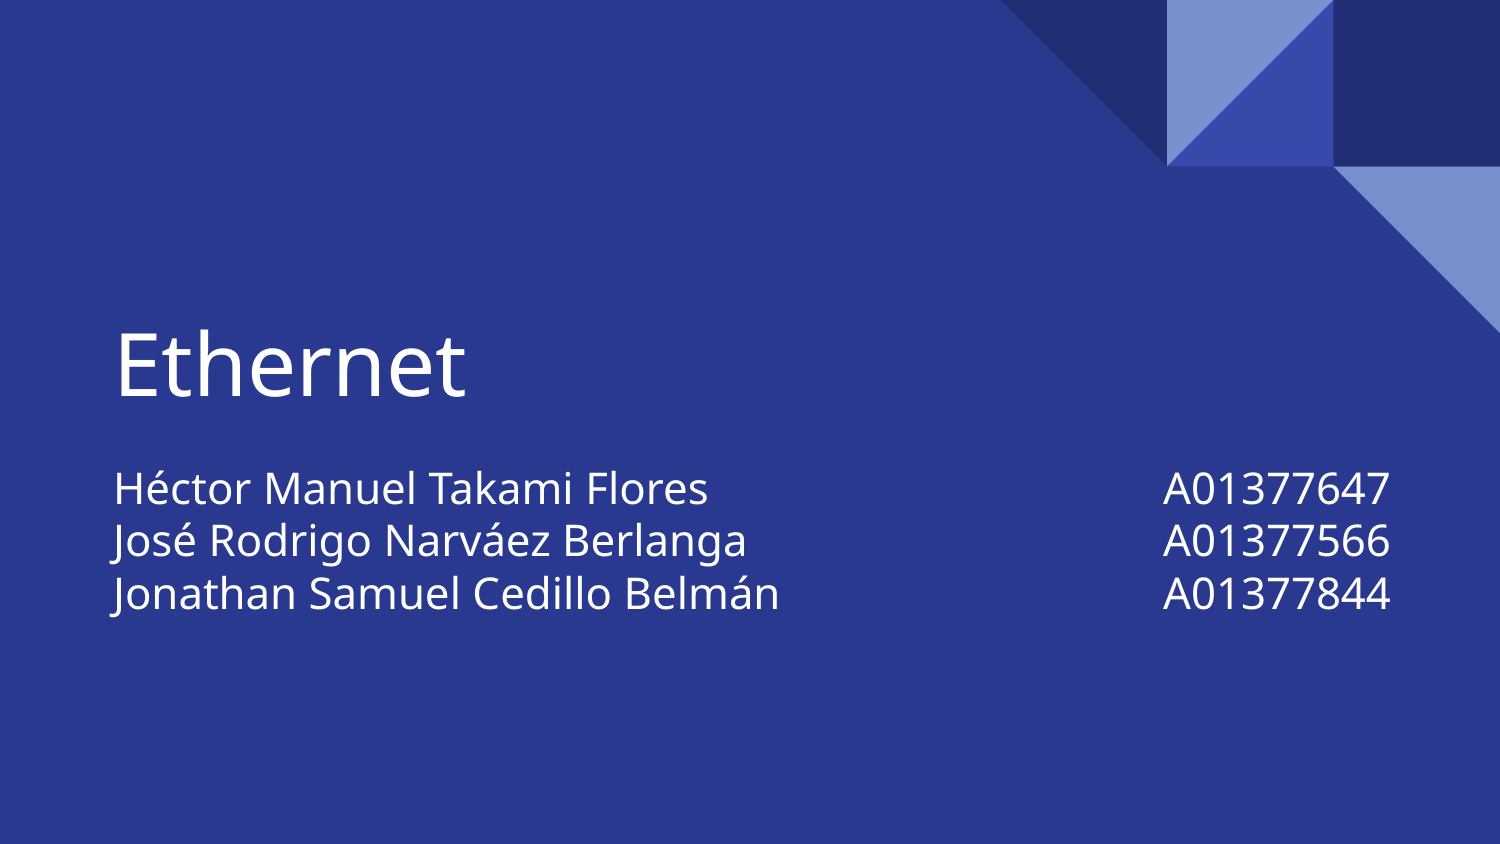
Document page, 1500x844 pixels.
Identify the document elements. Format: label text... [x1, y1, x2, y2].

title Ethernet [98, 291, 1447, 429]
subtitle Héctor Manuel Takami Flores A01377647 José Rodrigo Narváez Berlanga A01377566 Jonathan Samuel Cedillo Belmán A01377844 [98, 445, 1447, 517]
